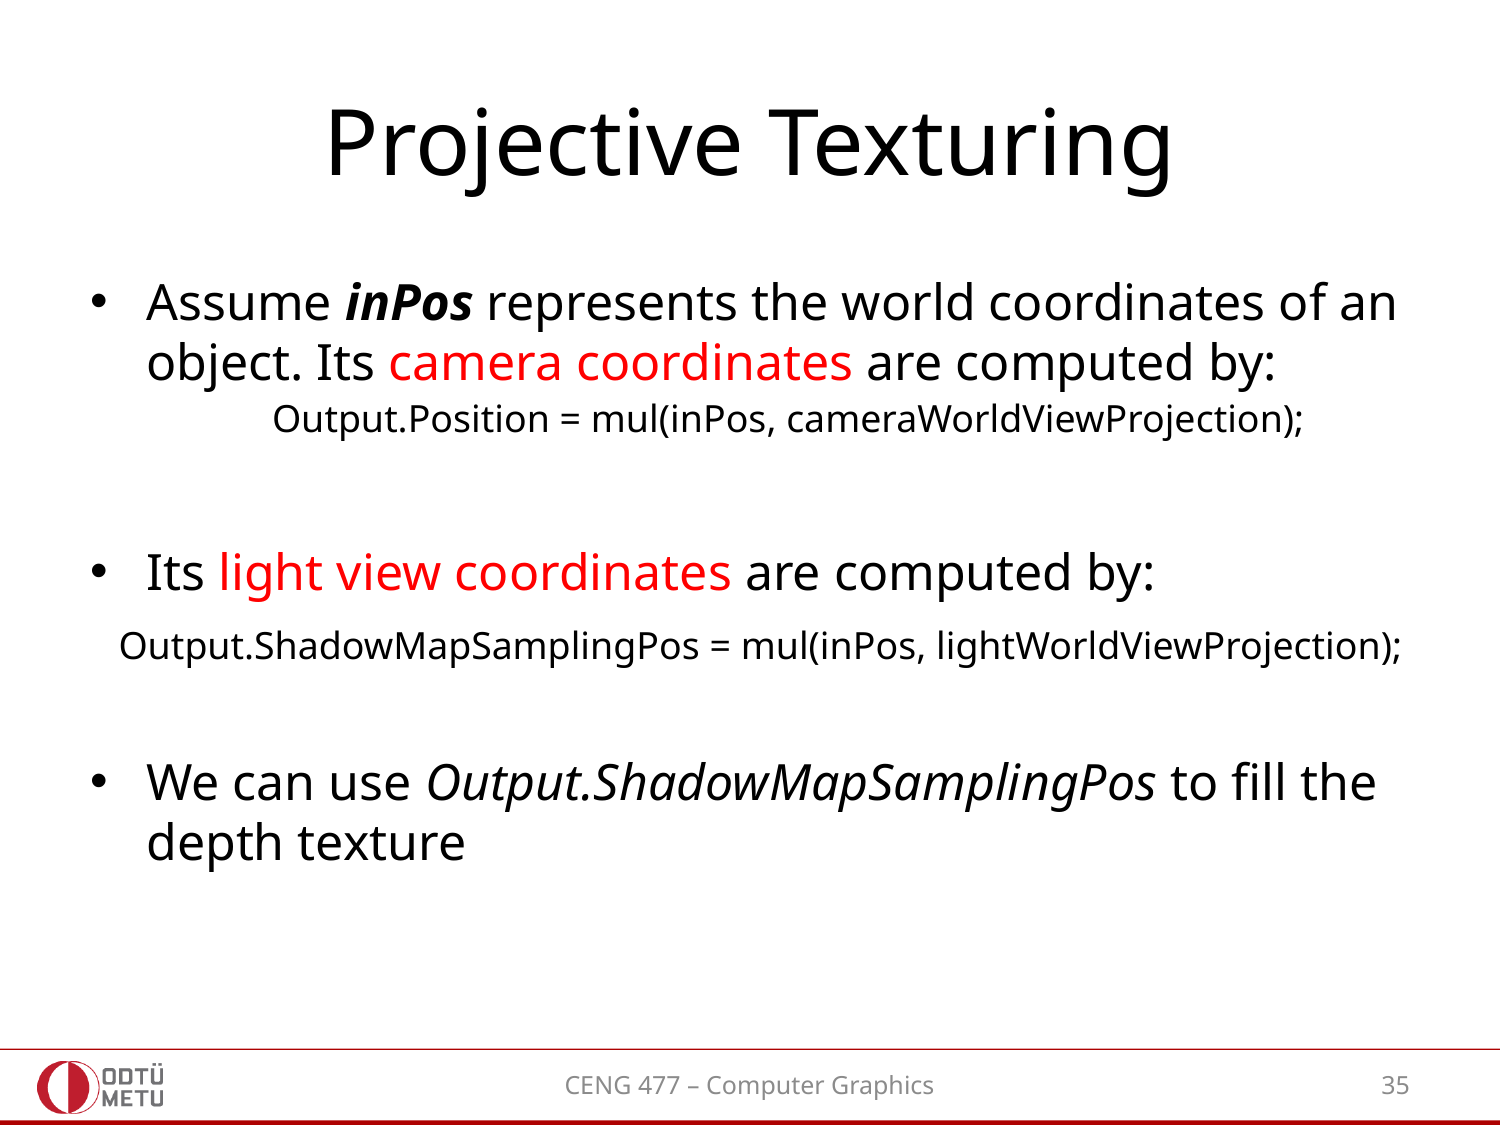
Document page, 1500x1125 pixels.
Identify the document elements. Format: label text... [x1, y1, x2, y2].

text_box Output.ShadowMapSamplingPos = mul(inPos, lightWorldViewProjection); [103, 614, 1419, 675]
picture [37, 1061, 163, 1114]
text_box Output.Position = mul(inPos, cameraWorldViewProjection); [257, 387, 1320, 448]
slide_number 35 [1074, 1056, 1425, 1117]
list Assume inPos represents the world coordinates of an object. Its camera coordinates are computed by: Its light view coordinates are computed by: We can use Output.ShadowMapSamplingPos to fill the depth texture [75, 262, 1425, 1005]
title Projective Texturing [75, 45, 1425, 233]
footer CENG 477 – Computer Graphics [512, 1056, 988, 1117]
